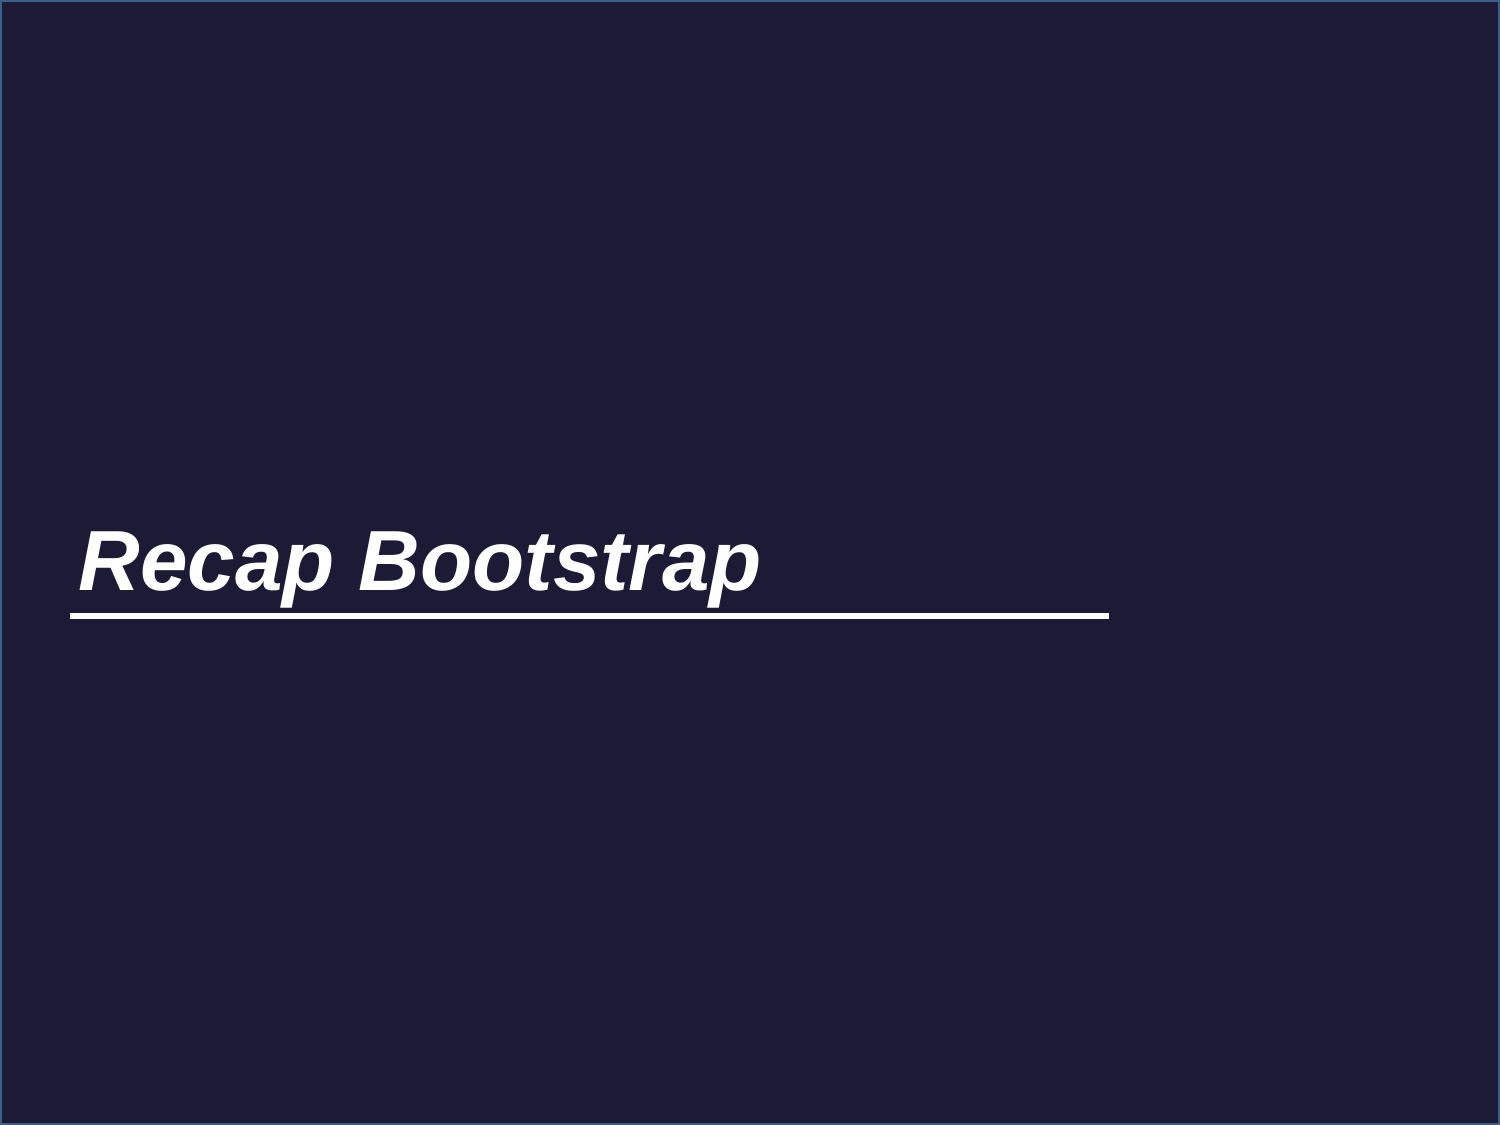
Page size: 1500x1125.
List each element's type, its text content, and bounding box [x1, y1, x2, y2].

text_box Recap Bootstrap [64, 484, 1414, 628]
